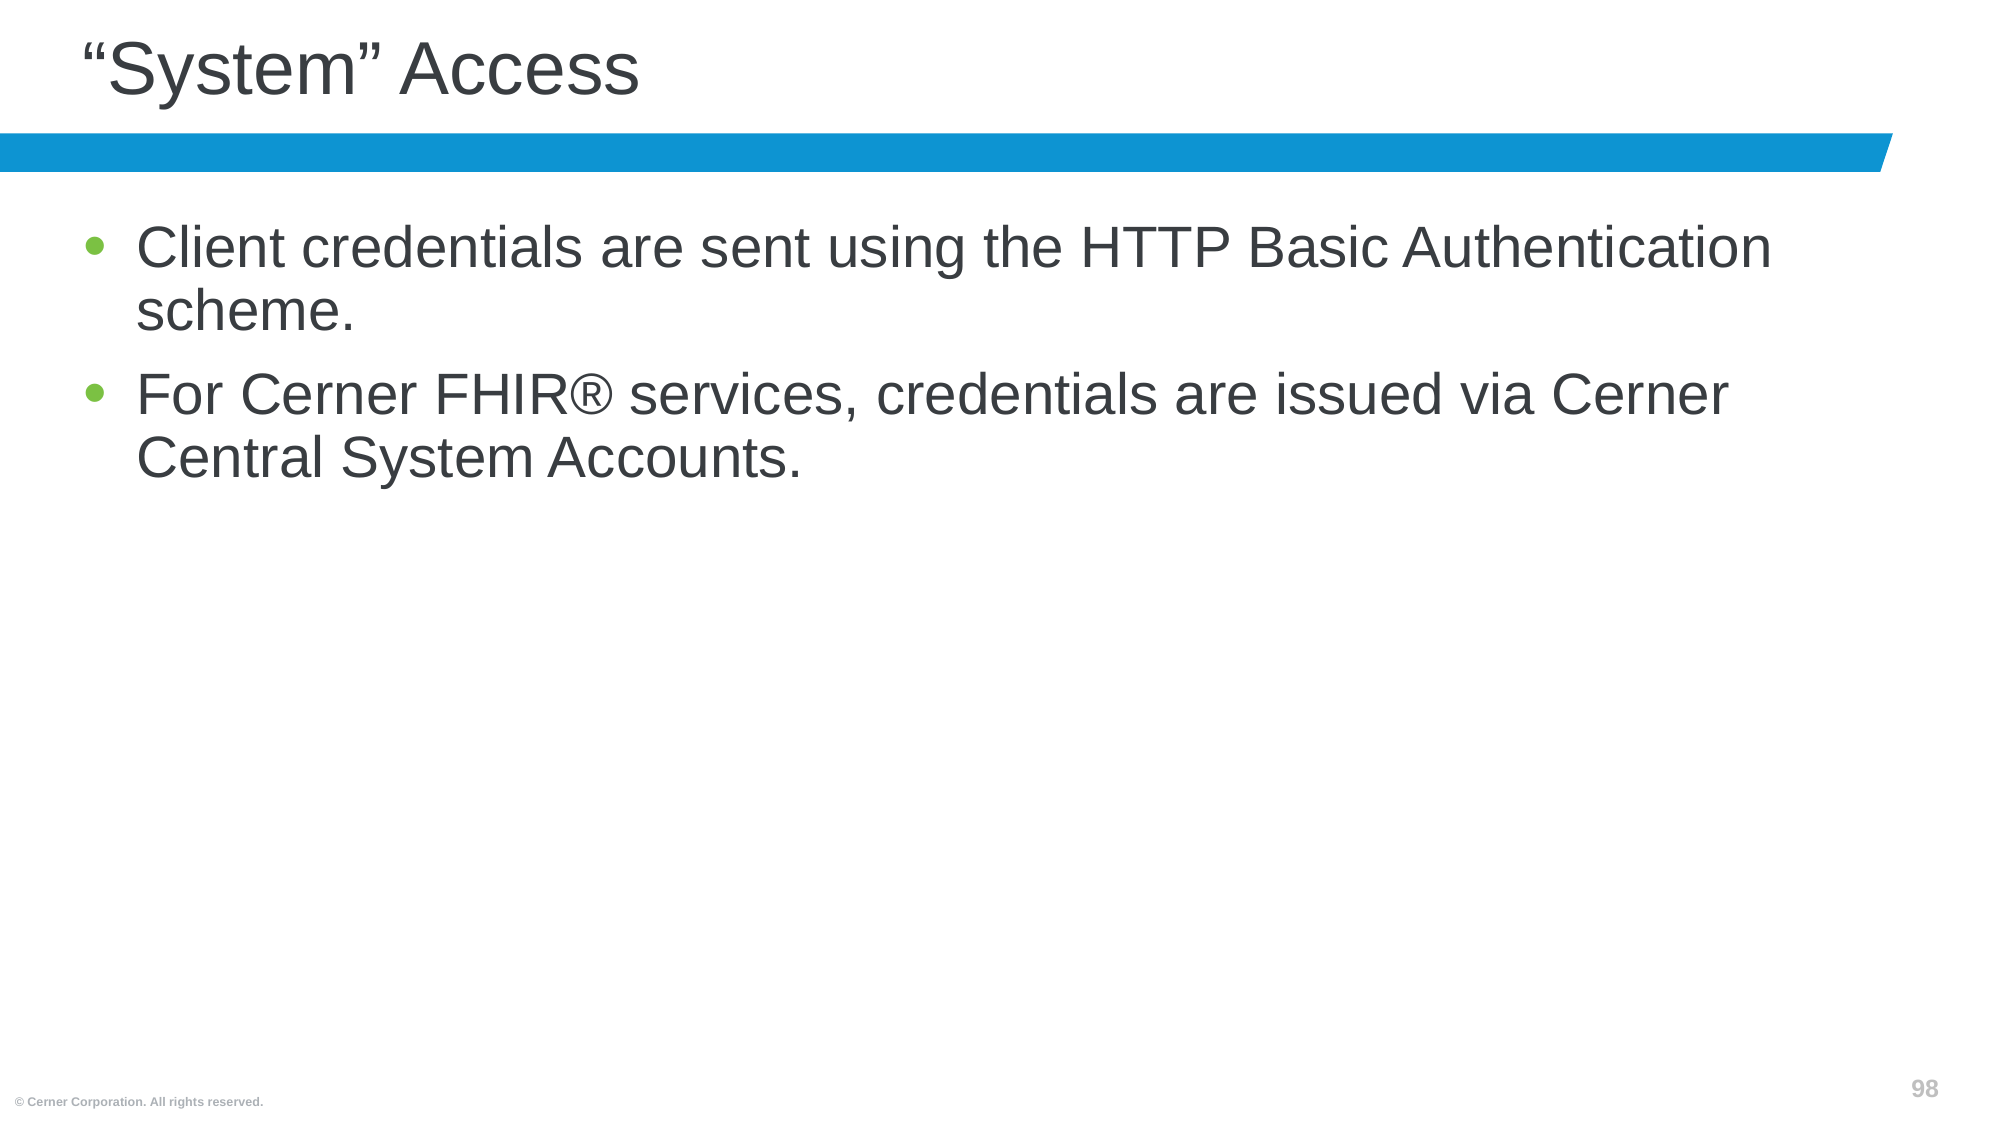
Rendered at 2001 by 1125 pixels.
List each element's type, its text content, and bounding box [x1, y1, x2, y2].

list Client credentials are sent using the HTTP Basic Authentication scheme. For Cerner FHIR® services, credentials are issued via Cerner Central System Accounts. [69, 210, 1794, 953]
title “System” Access [67, 0, 1793, 142]
